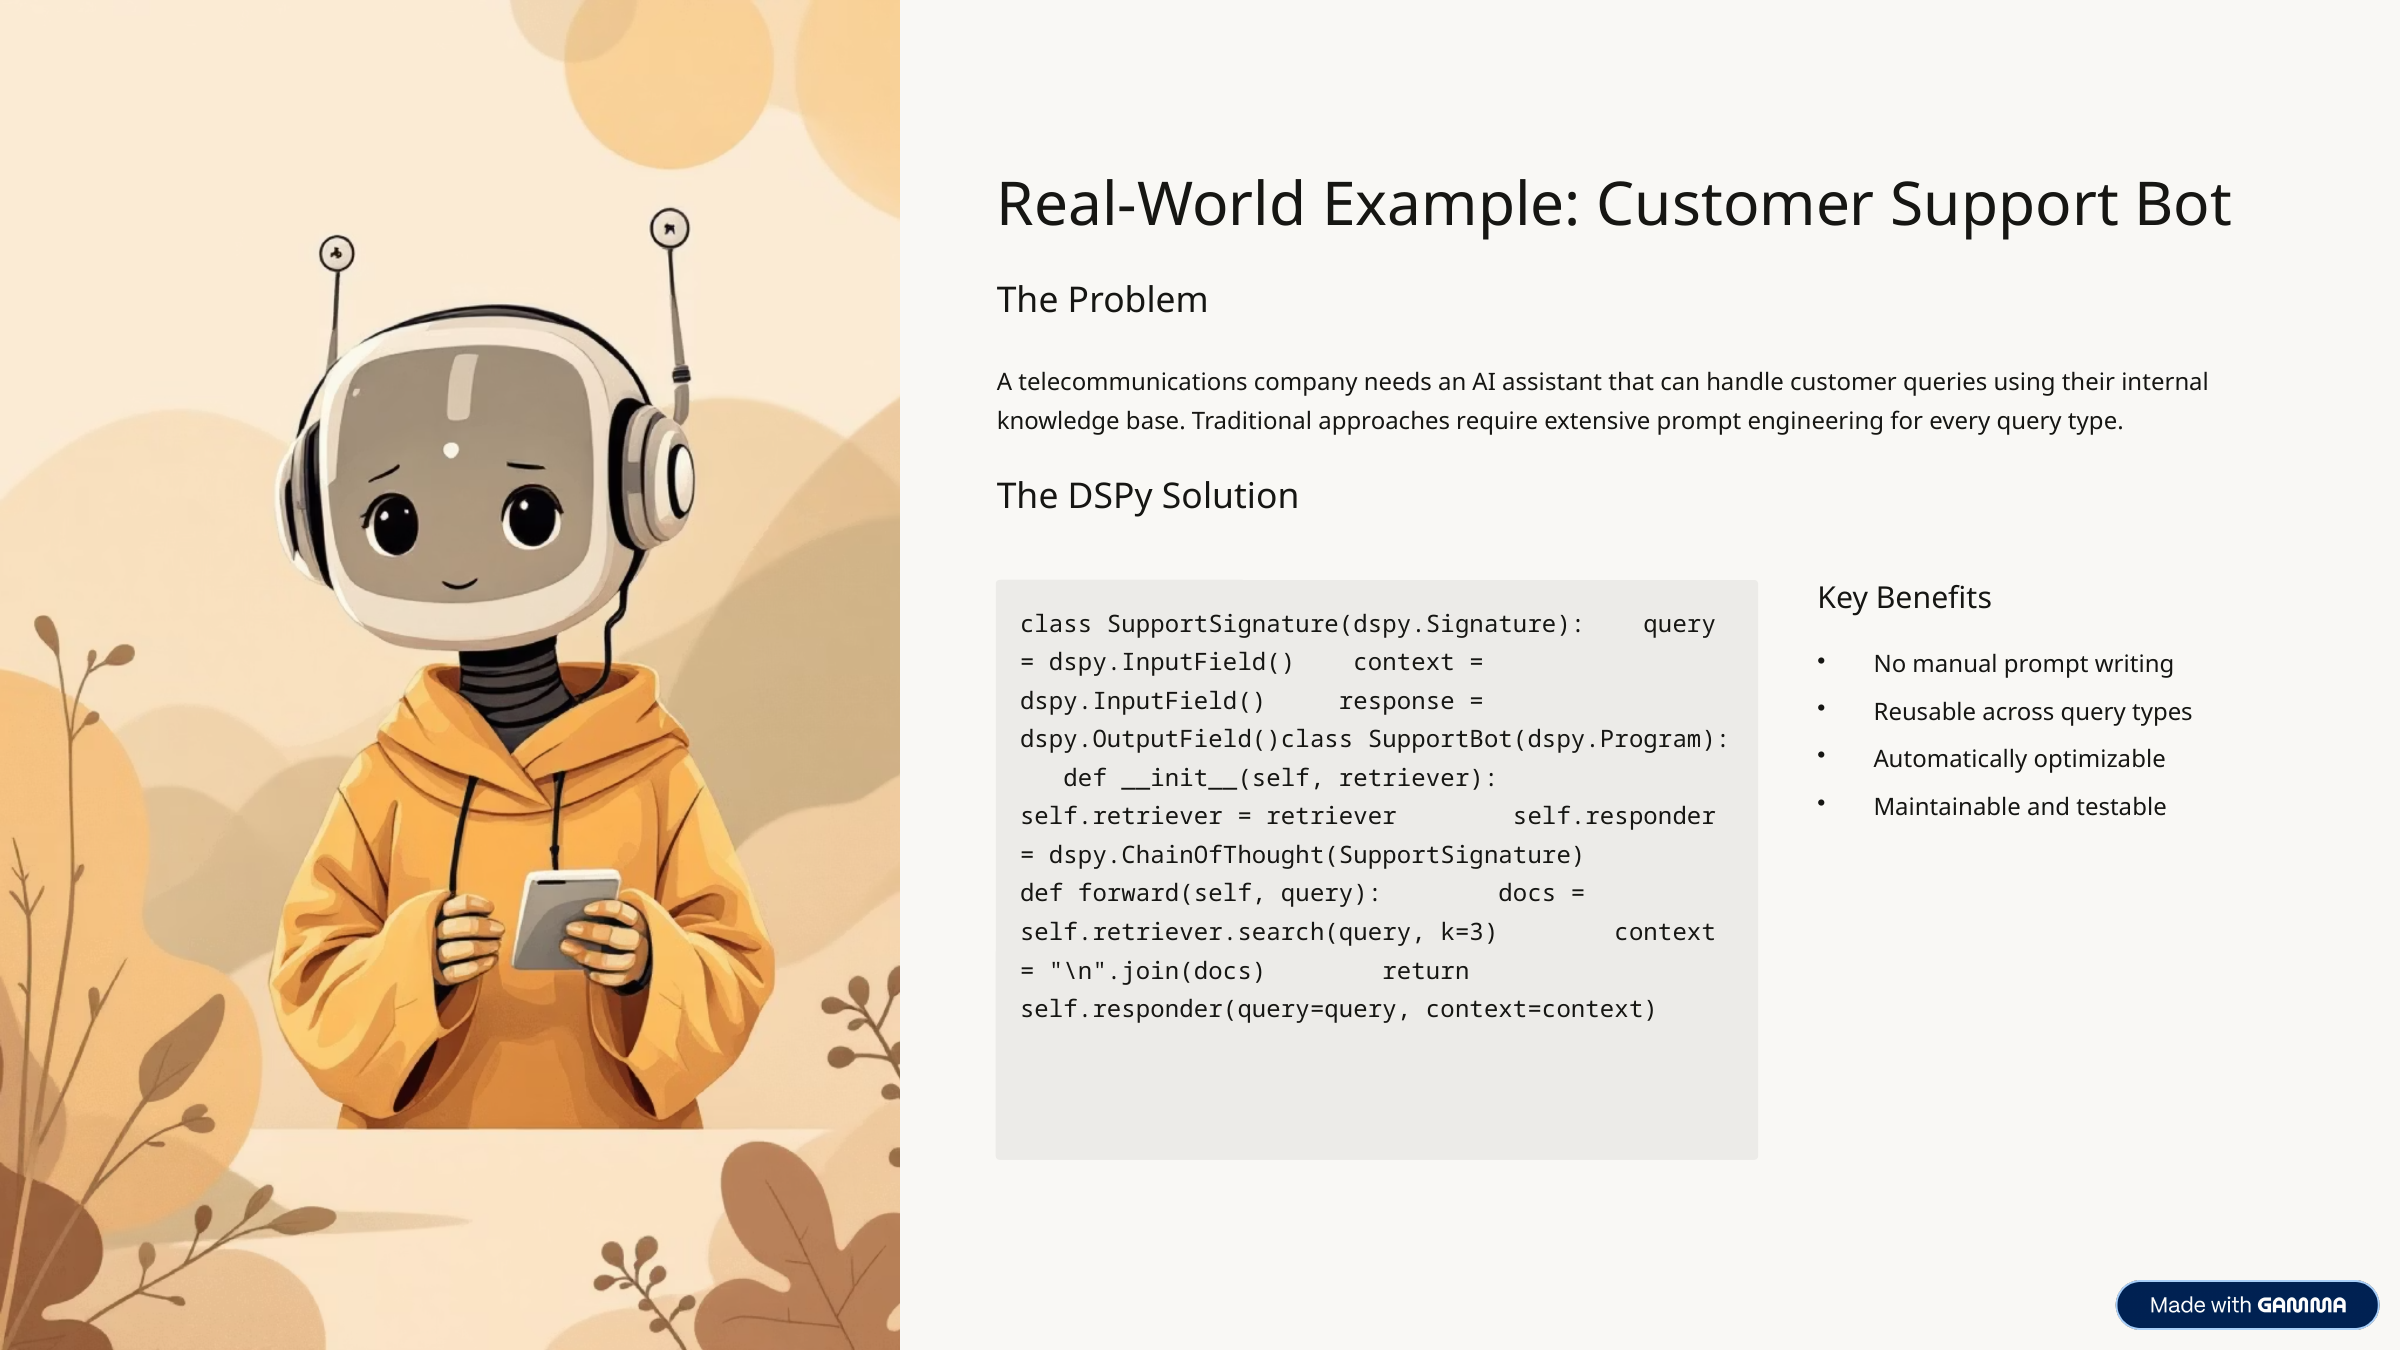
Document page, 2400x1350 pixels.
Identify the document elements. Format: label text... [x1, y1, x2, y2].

text_box [995, 579, 1759, 1160]
text_box Key Benefits [1817, 577, 2121, 615]
text_box Real-World Example: Customer Support Bot [996, 162, 2245, 239]
text_box Reusable across query types [1817, 686, 2305, 726]
text_box The DSPy Solution [996, 470, 1361, 517]
text_box Maintainable and testable [1817, 781, 2305, 820]
text_box The Problem [996, 275, 1361, 321]
text_box A telecommunications company needs an AI assistant that can handle customer queries using their internal knowledge base. Traditional approaches require extensive prompt engineering for every query type. [996, 356, 2303, 435]
text_box No manual prompt writing [1817, 639, 2305, 678]
text_box class SupportSignature(dspy.Signature): query = dspy.InputField() context = dspy.InputField() response = dspy.OutputField()class SupportBot(dspy.Program): def __init__(self, retriever): self.retriever = retriever self.responder = dspy.ChainOfThought(SupportSignature) def forward(self, query): docs = self.retriever.search(query, k=3) context = "\n".join(docs) return self.responder(query=query, context=context) [1020, 598, 1734, 1142]
picture [2106, 1271, 2389, 1339]
text_box Automatically optimizable [1817, 733, 2305, 773]
picture [0, 0, 900, 1350]
